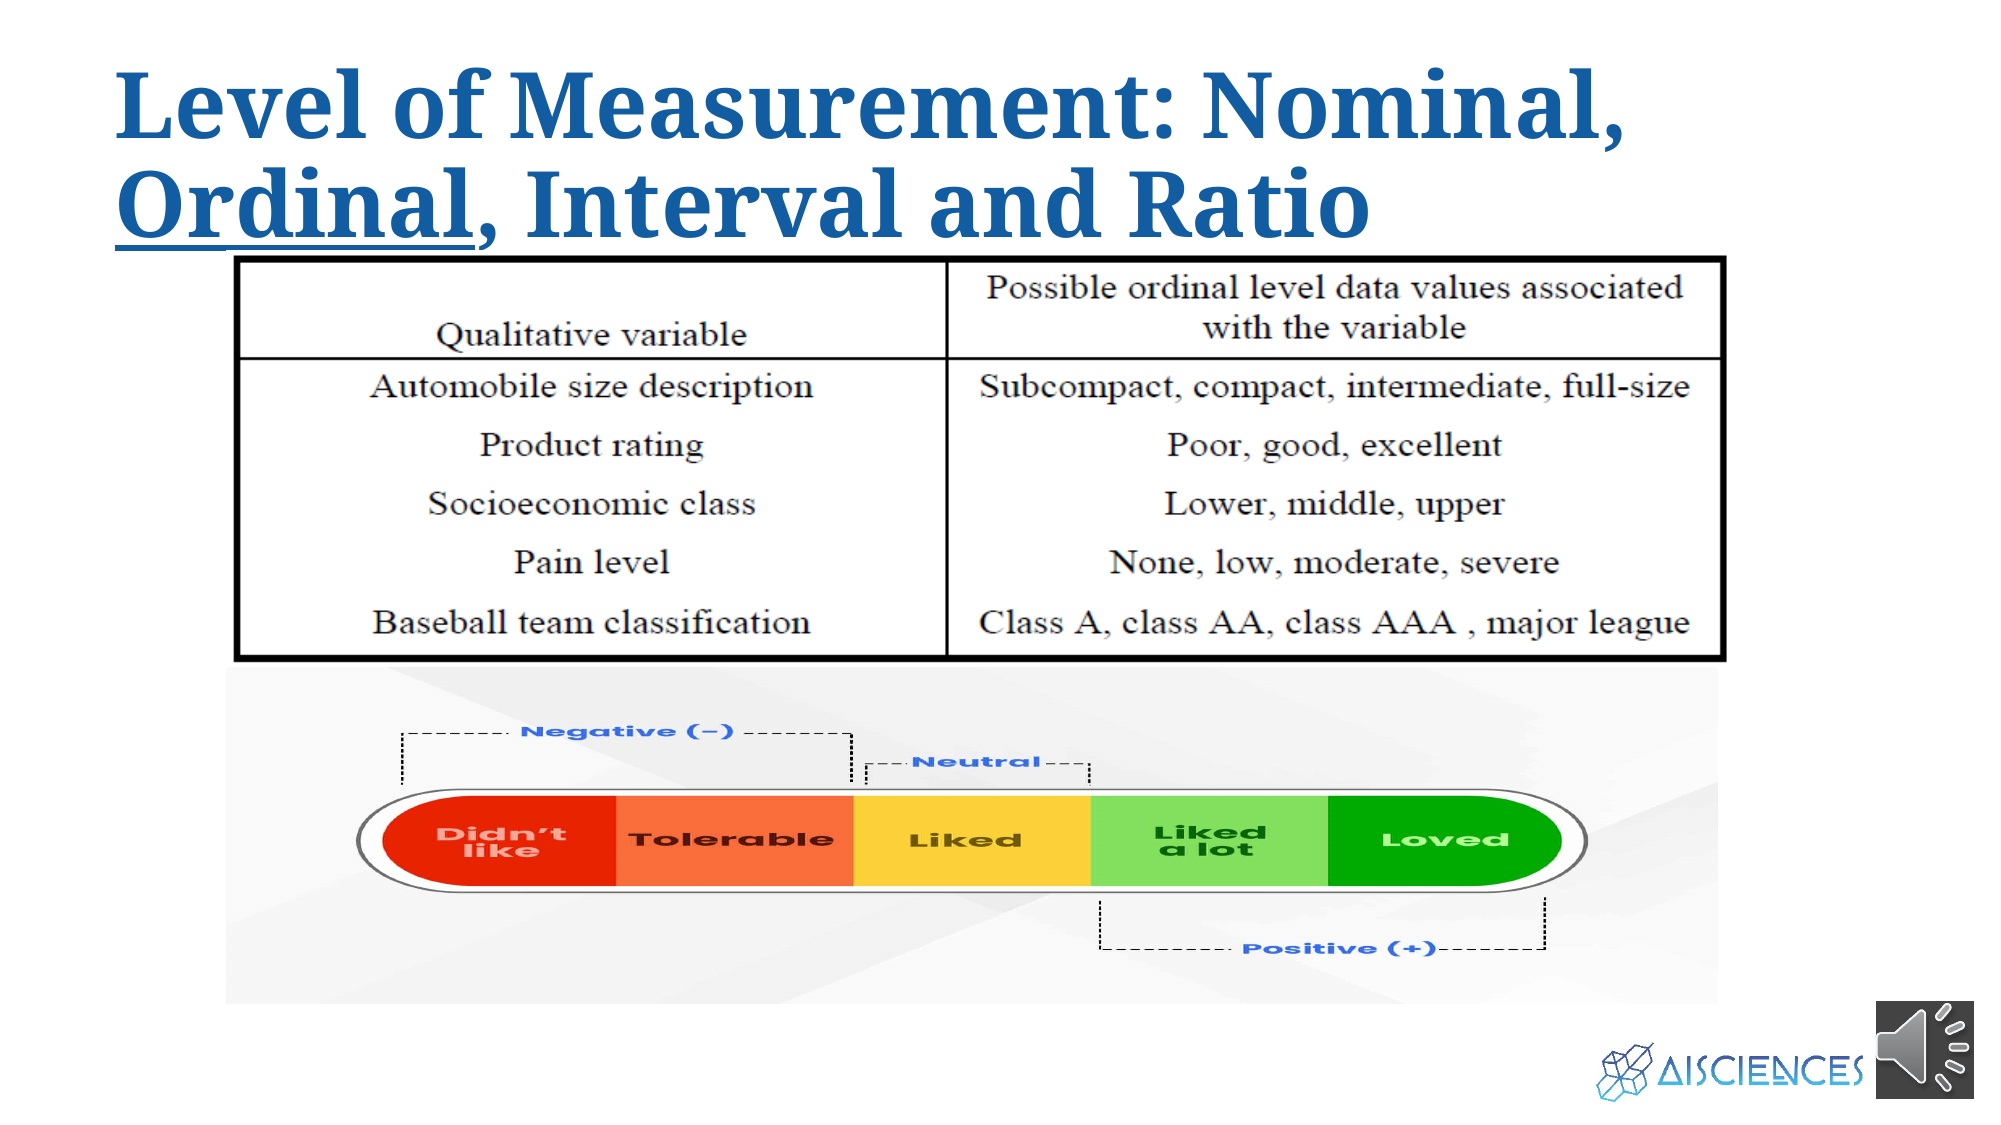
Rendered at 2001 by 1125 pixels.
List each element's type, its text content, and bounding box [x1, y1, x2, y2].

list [226, 250, 1735, 668]
picture [1596, 1042, 1863, 1102]
picture [1874, 999, 1976, 1101]
picture [226, 667, 1718, 1004]
title Level of Measurement: Nominal, Ordinal, Interval and Ratio [99, 43, 1900, 274]
